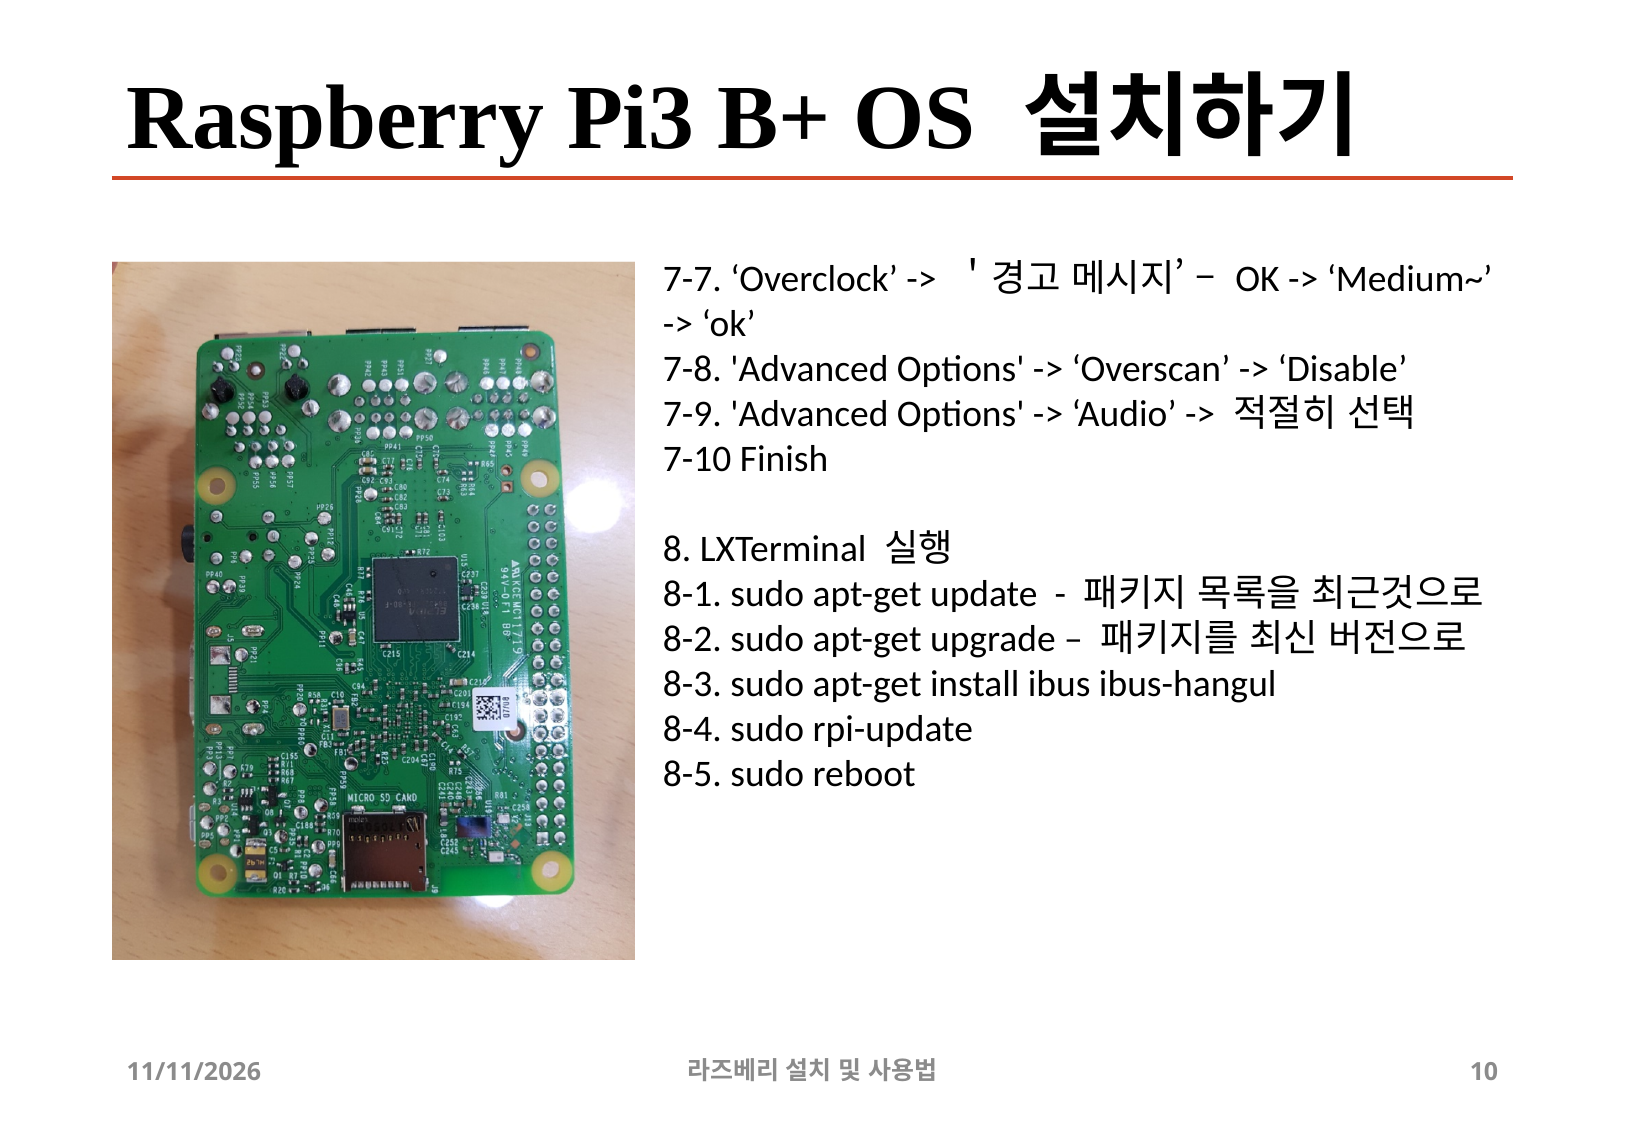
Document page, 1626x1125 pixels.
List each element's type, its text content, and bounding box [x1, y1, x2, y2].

footer 라즈베리 설치 및 사용법 [538, 1042, 1087, 1103]
slide_number 10 [1433, 1042, 1514, 1103]
picture [24, 262, 722, 959]
text_box 7-7. ‘Overclock’ -> ＇경고 메시지’ – OK -> ‘Medium~’ -> ‘ok’ 7-8. 'Advanced Options' -> ‘Overscan’ -> ‘Disable’ 7-9. 'Advanced Options' -> ‘Audio’ -> 적절히 선택 7-10 Finish 8. LXTerminal 실행 8-1. sudo apt-get update - 패키지 목록을 최근것으로 8-2. sudo apt-get upgrade – 패키지를 최신 버전으로 8-3. sudo apt-get install ibus ibus-hangul 8-4. sudo rpi-update 8-5. sudo reboot [648, 246, 1526, 847]
title Raspberry Pi3 B+ OS 설치하기 [111, 59, 1514, 179]
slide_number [111, 1042, 303, 1103]
